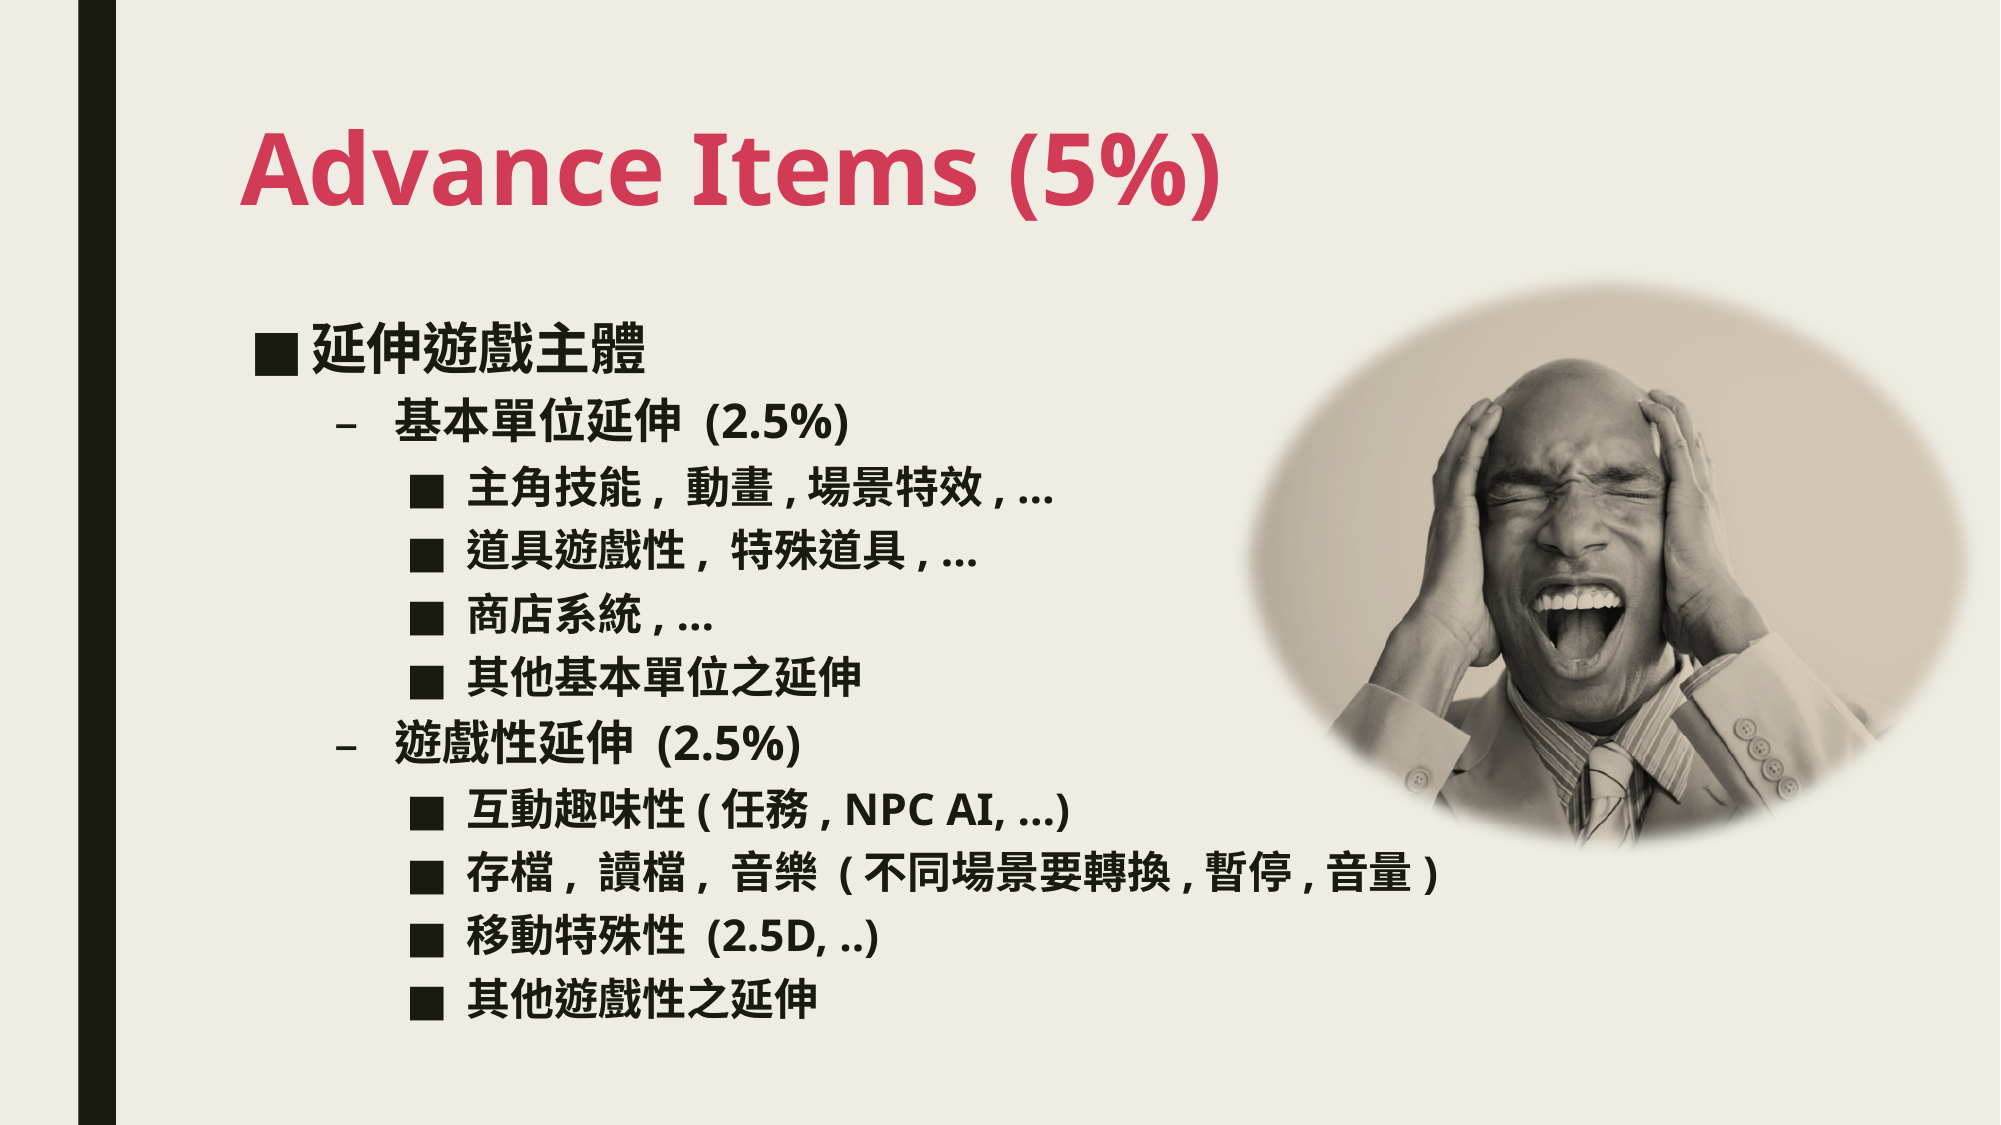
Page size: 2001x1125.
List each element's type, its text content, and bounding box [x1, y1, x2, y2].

picture [1230, 266, 1985, 858]
title Advance Items (5%) [225, 112, 1800, 357]
list 延伸遊戲主體 基本單位延伸 (2.5%) 主角技能, 動畫,場景特效, … 道具遊戲性, 特殊道具, … 商店系統, … 其他基本單位之延伸 遊戲性延伸 (2.5%) 互動趣味性(任務, NPC AI, …) 存檔, 讀檔, 音樂 (不同場景要轉換,暫停,音量) 移動特殊性 (2.5D, ..) 其他遊戲性之延伸 [235, 311, 1811, 1038]
